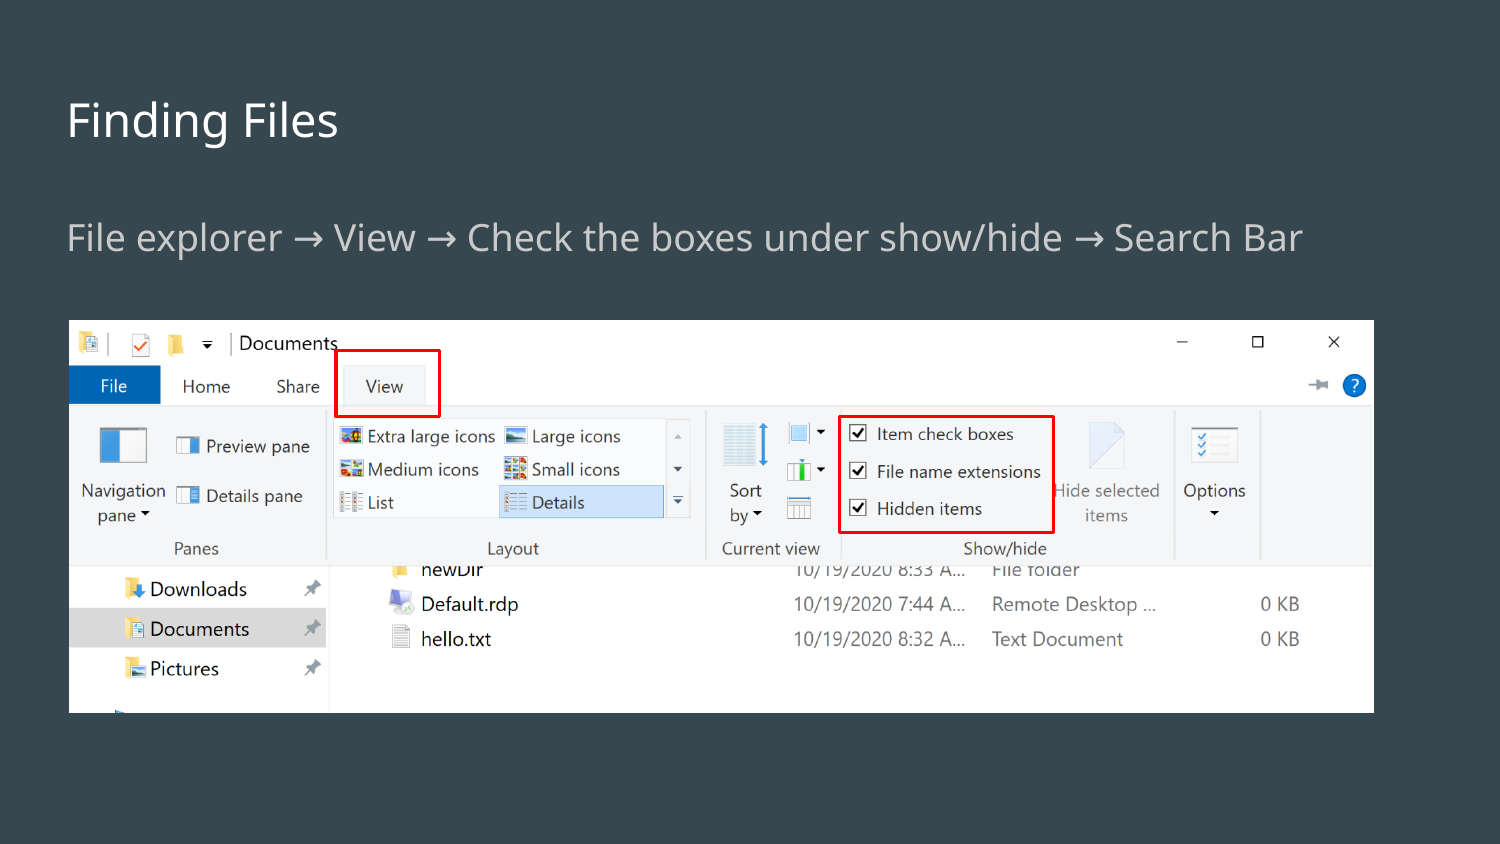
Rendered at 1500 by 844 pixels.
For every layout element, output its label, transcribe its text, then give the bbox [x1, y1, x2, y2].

title Finding Files [51, 72, 1449, 167]
list File explorer → View → Check the boxes under show/hide → Search Bar [51, 189, 1449, 750]
picture [68, 319, 1375, 713]
